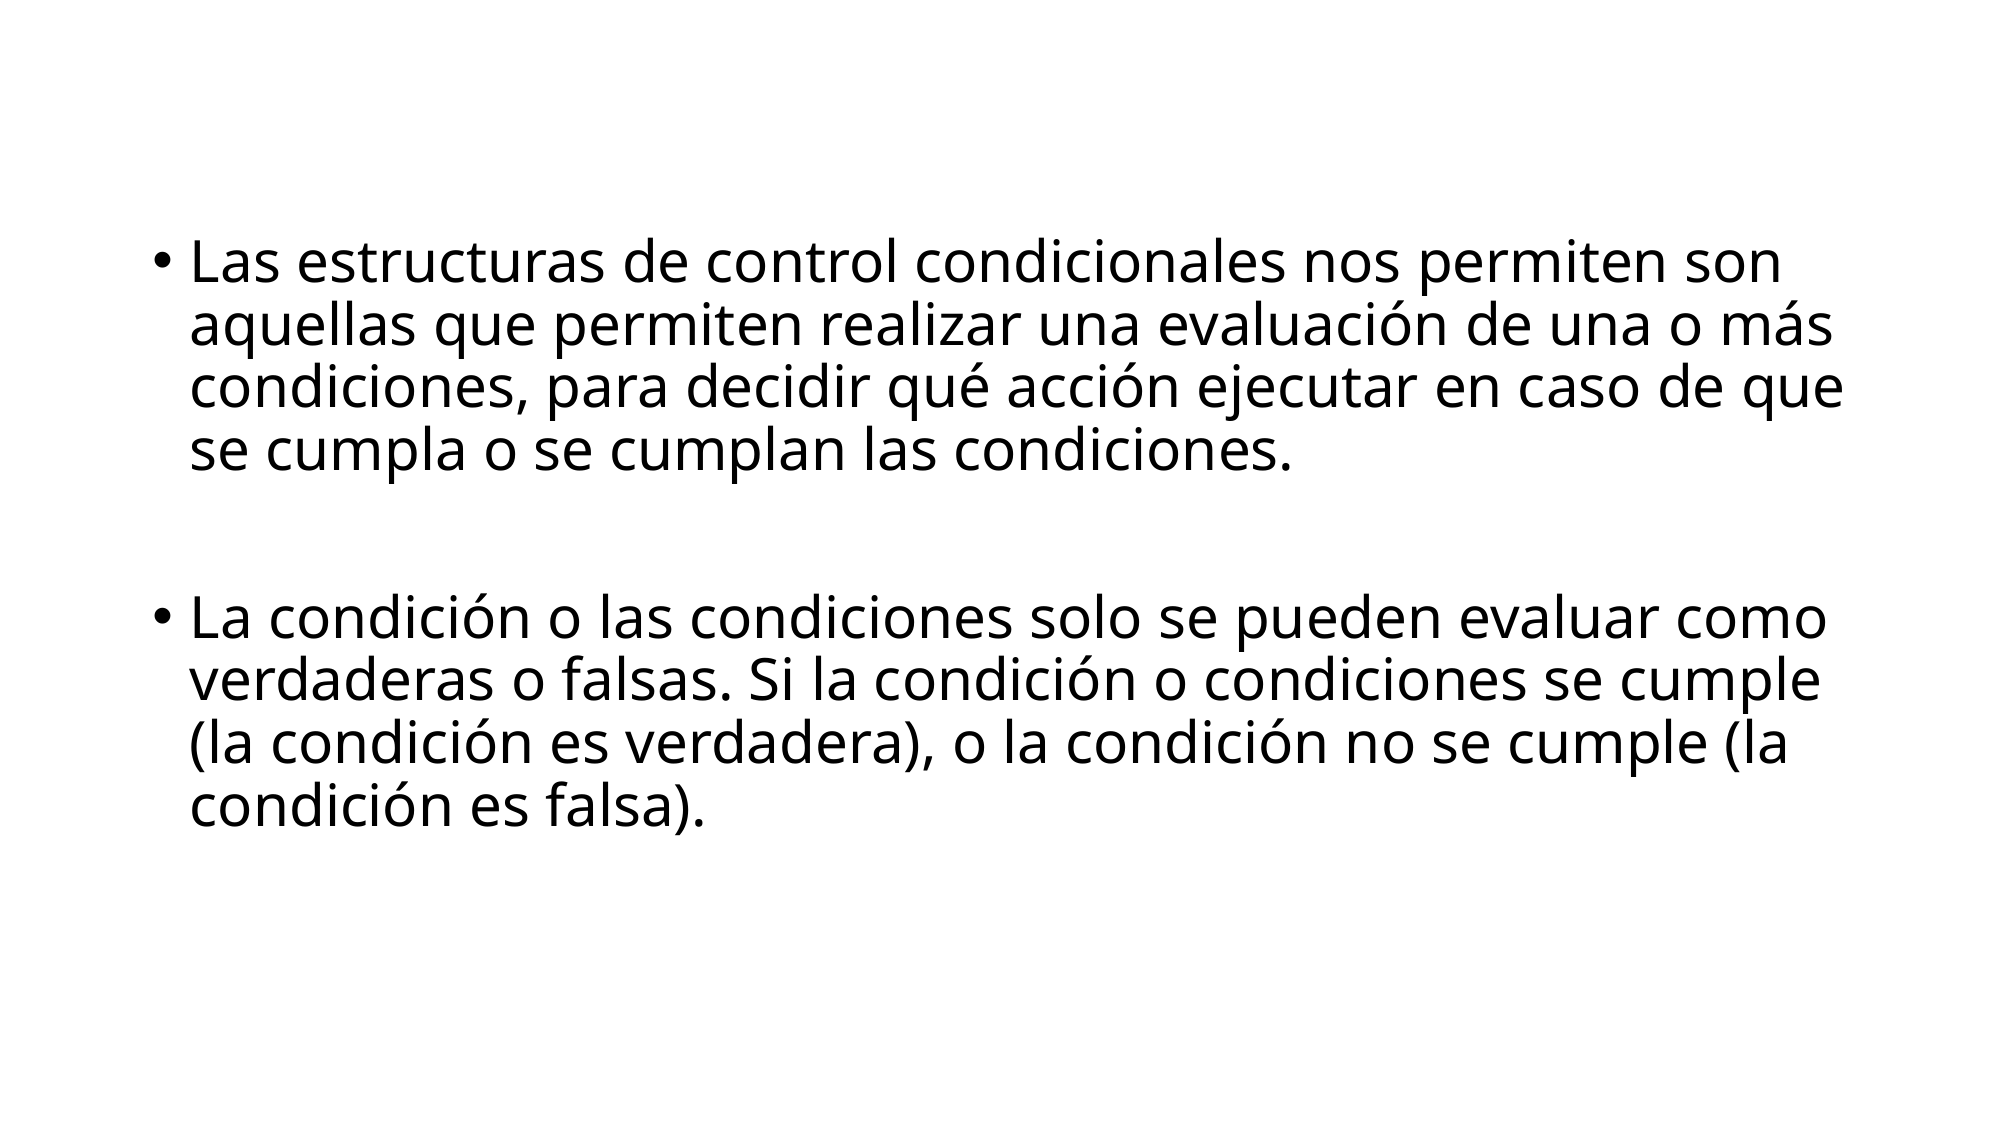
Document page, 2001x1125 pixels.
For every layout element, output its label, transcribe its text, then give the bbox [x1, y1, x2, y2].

list Las estructuras de control condicionales nos permiten son aquellas que permiten realizar una evaluación de una o más condiciones, para decidir qué acción ejecutar en caso de que se cumpla o se cumplan las condiciones. La condición o las condiciones solo se pueden evaluar como verdaderas o falsas. Si la condición o condiciones se cumple (la condición es verdadera), o la condición no se cumple (la condición es falsa). [137, 224, 1863, 939]
